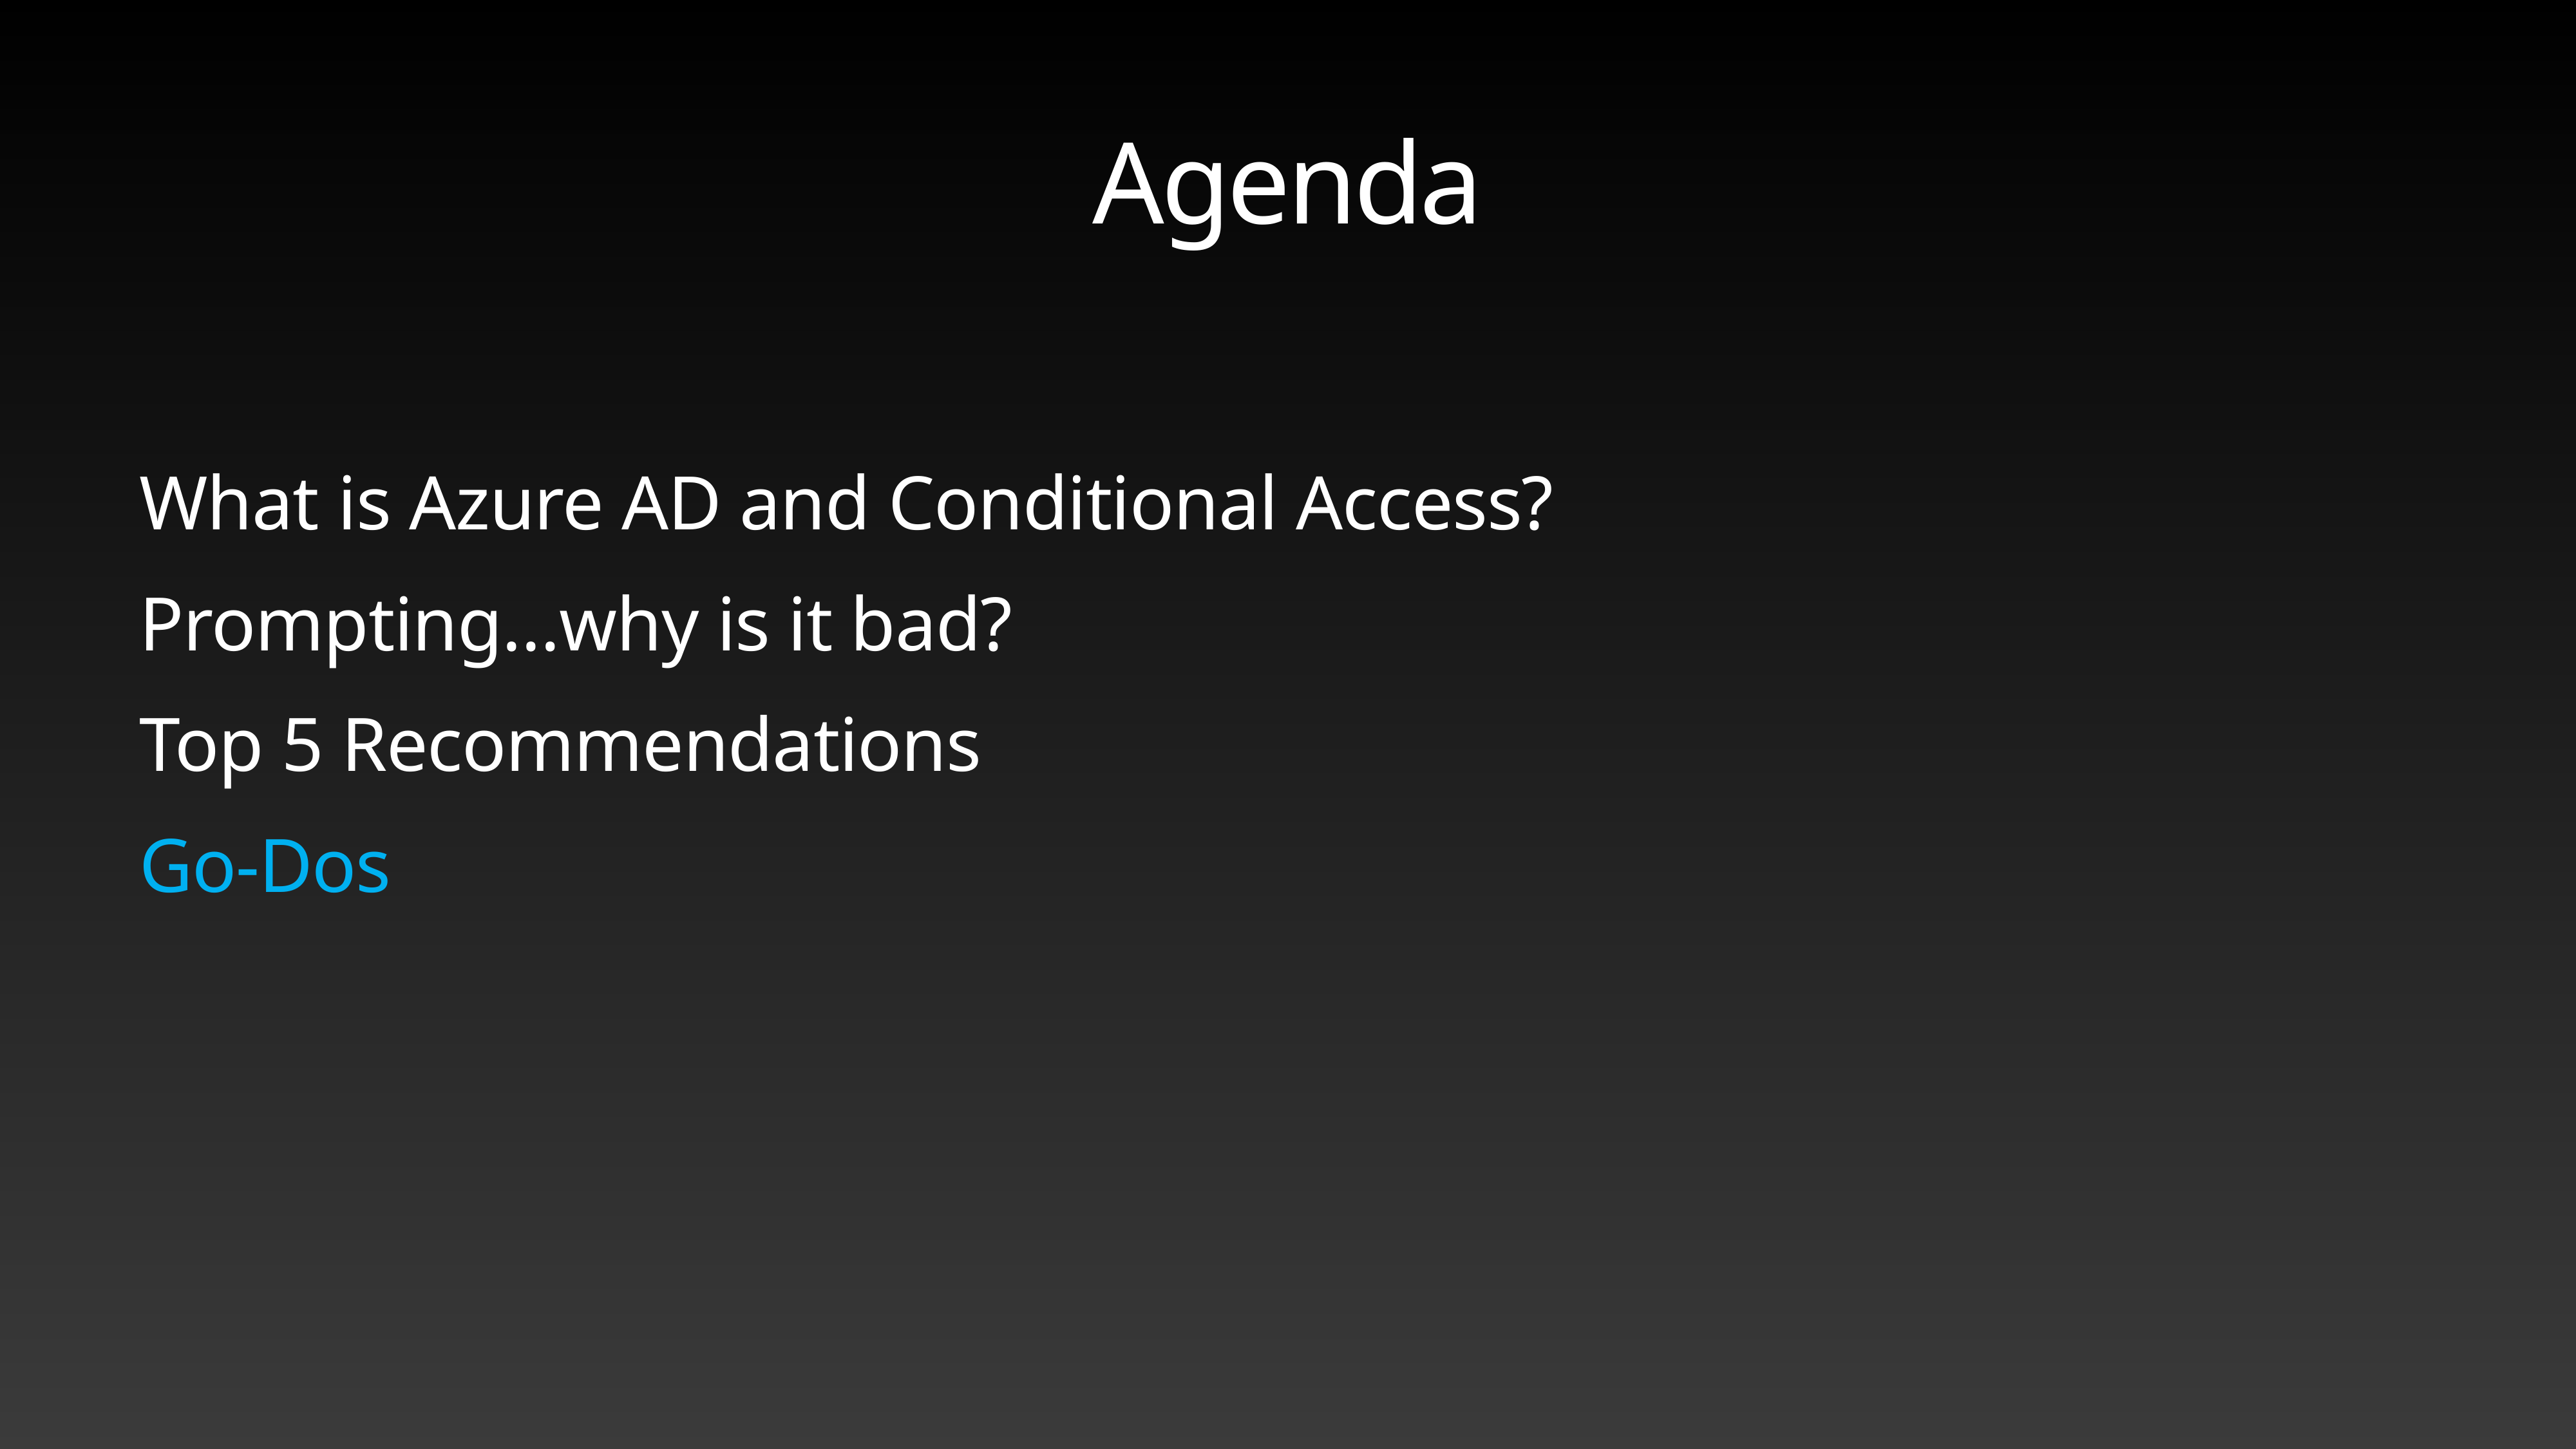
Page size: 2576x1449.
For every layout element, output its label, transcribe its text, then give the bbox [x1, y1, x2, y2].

list What is Azure AD and Conditional Access? Prompting…why is it bad? Top 5 Recommendations Go-Dos [133, 450, 2443, 1342]
title Agenda [133, 85, 2443, 252]
